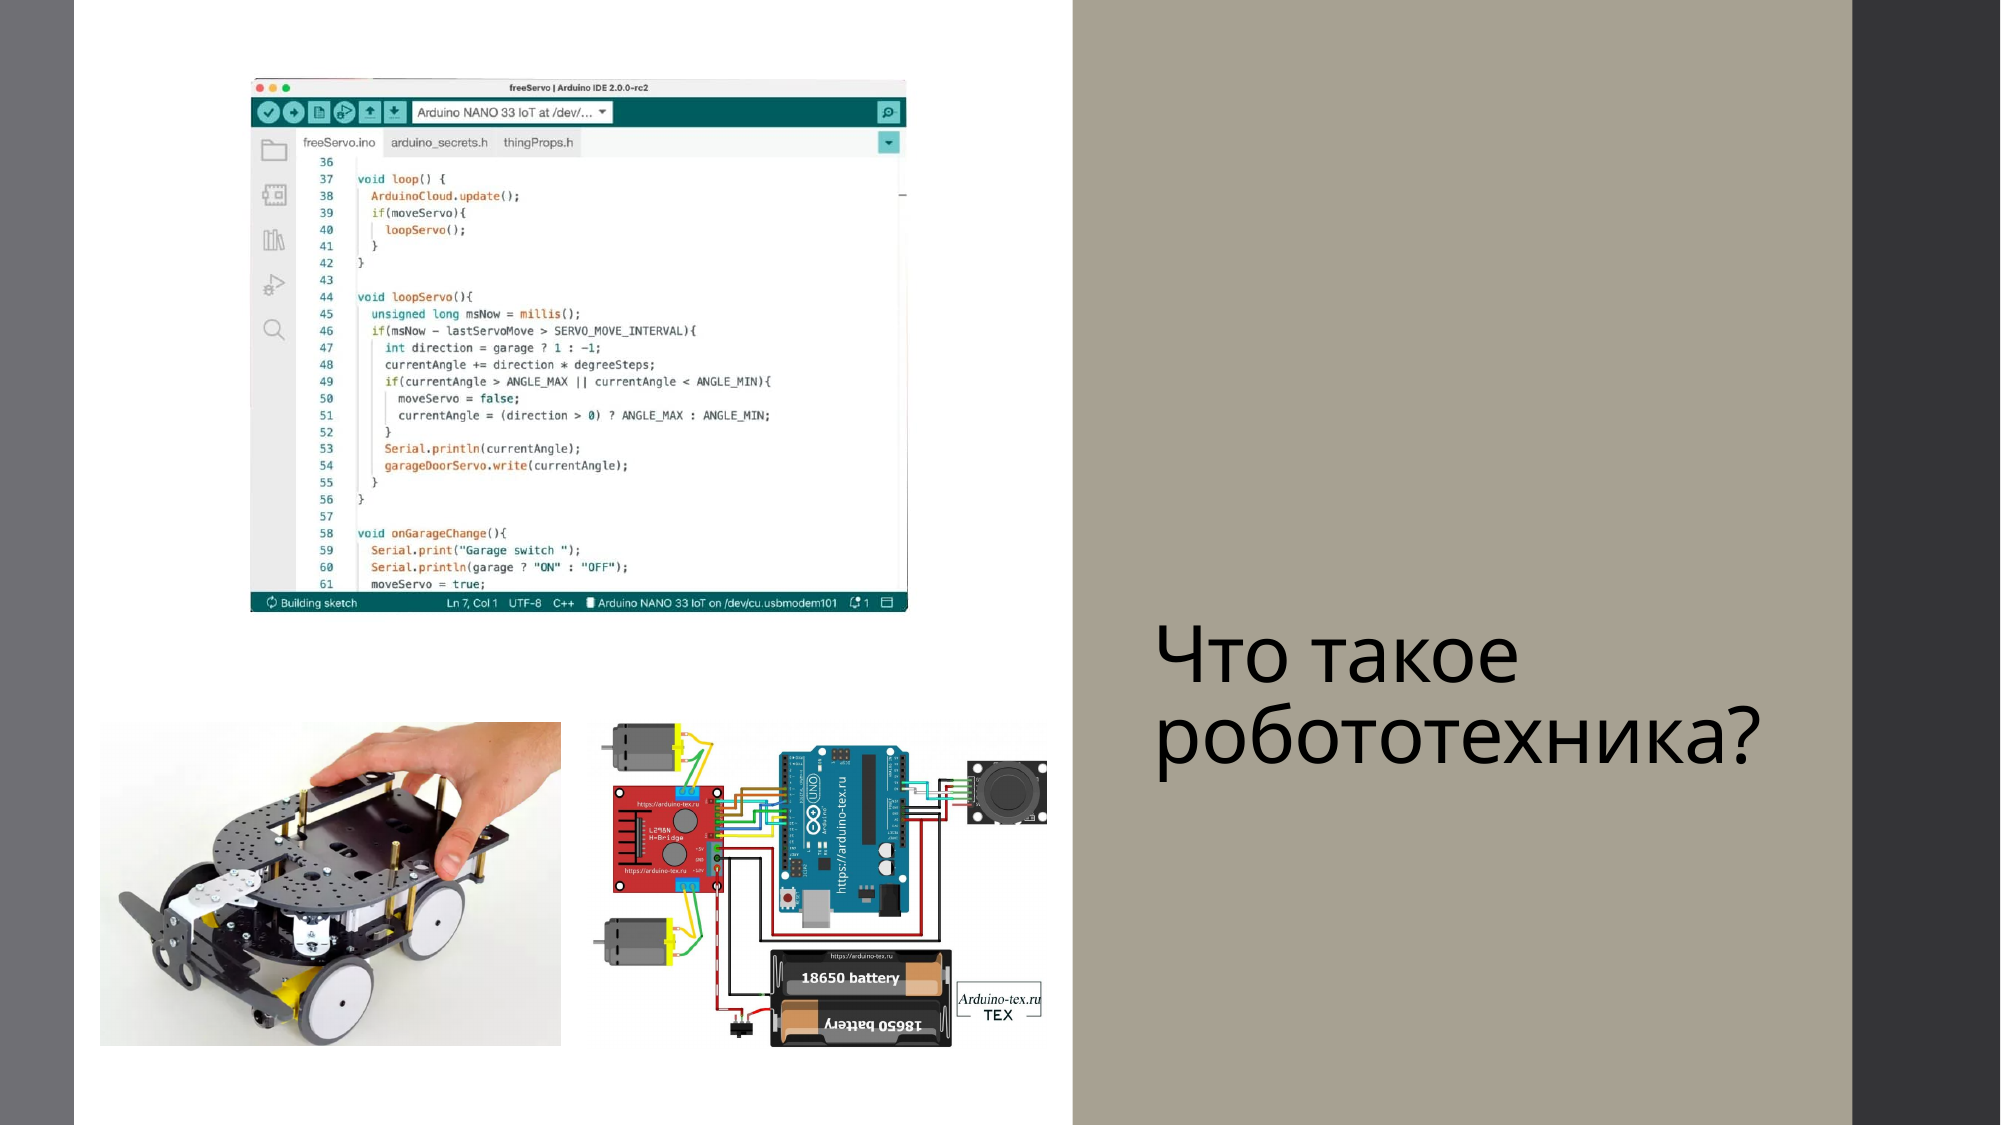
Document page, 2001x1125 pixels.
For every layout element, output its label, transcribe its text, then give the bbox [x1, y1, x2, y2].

title Что такое робототехника? [1138, 124, 1781, 788]
picture [99, 722, 561, 1047]
picture [99, 54, 1047, 638]
text_box [0, 0, 73, 1125]
text_box [73, 0, 1074, 1125]
picture [586, 719, 1047, 1050]
